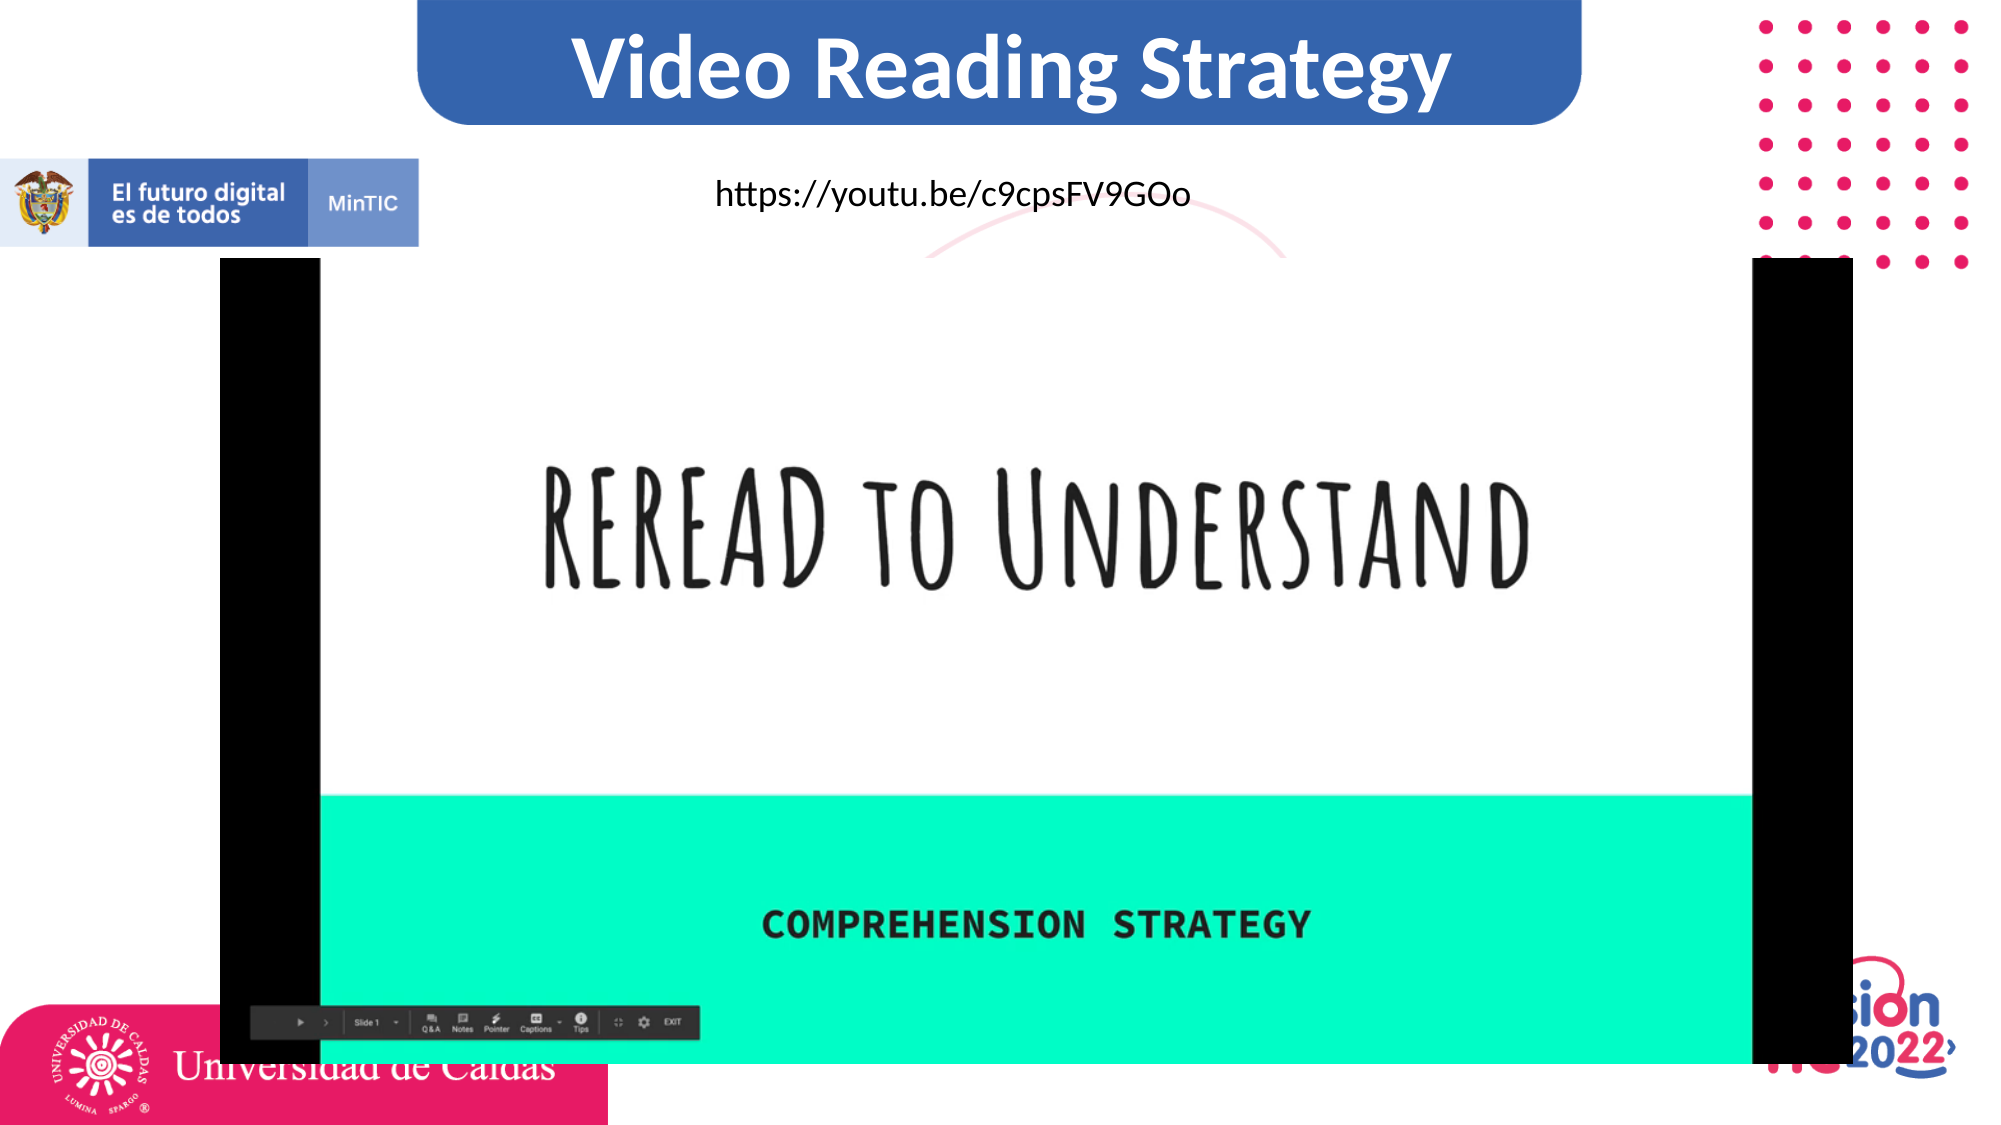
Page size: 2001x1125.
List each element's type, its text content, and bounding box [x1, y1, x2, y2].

picture [0, 0, 2000, 1125]
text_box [219, 257, 1854, 1065]
text_box https://youtu.be/c9cpsFV9GOo [700, 161, 1207, 222]
text_box Video Reading Strategy [556, 0, 1469, 125]
